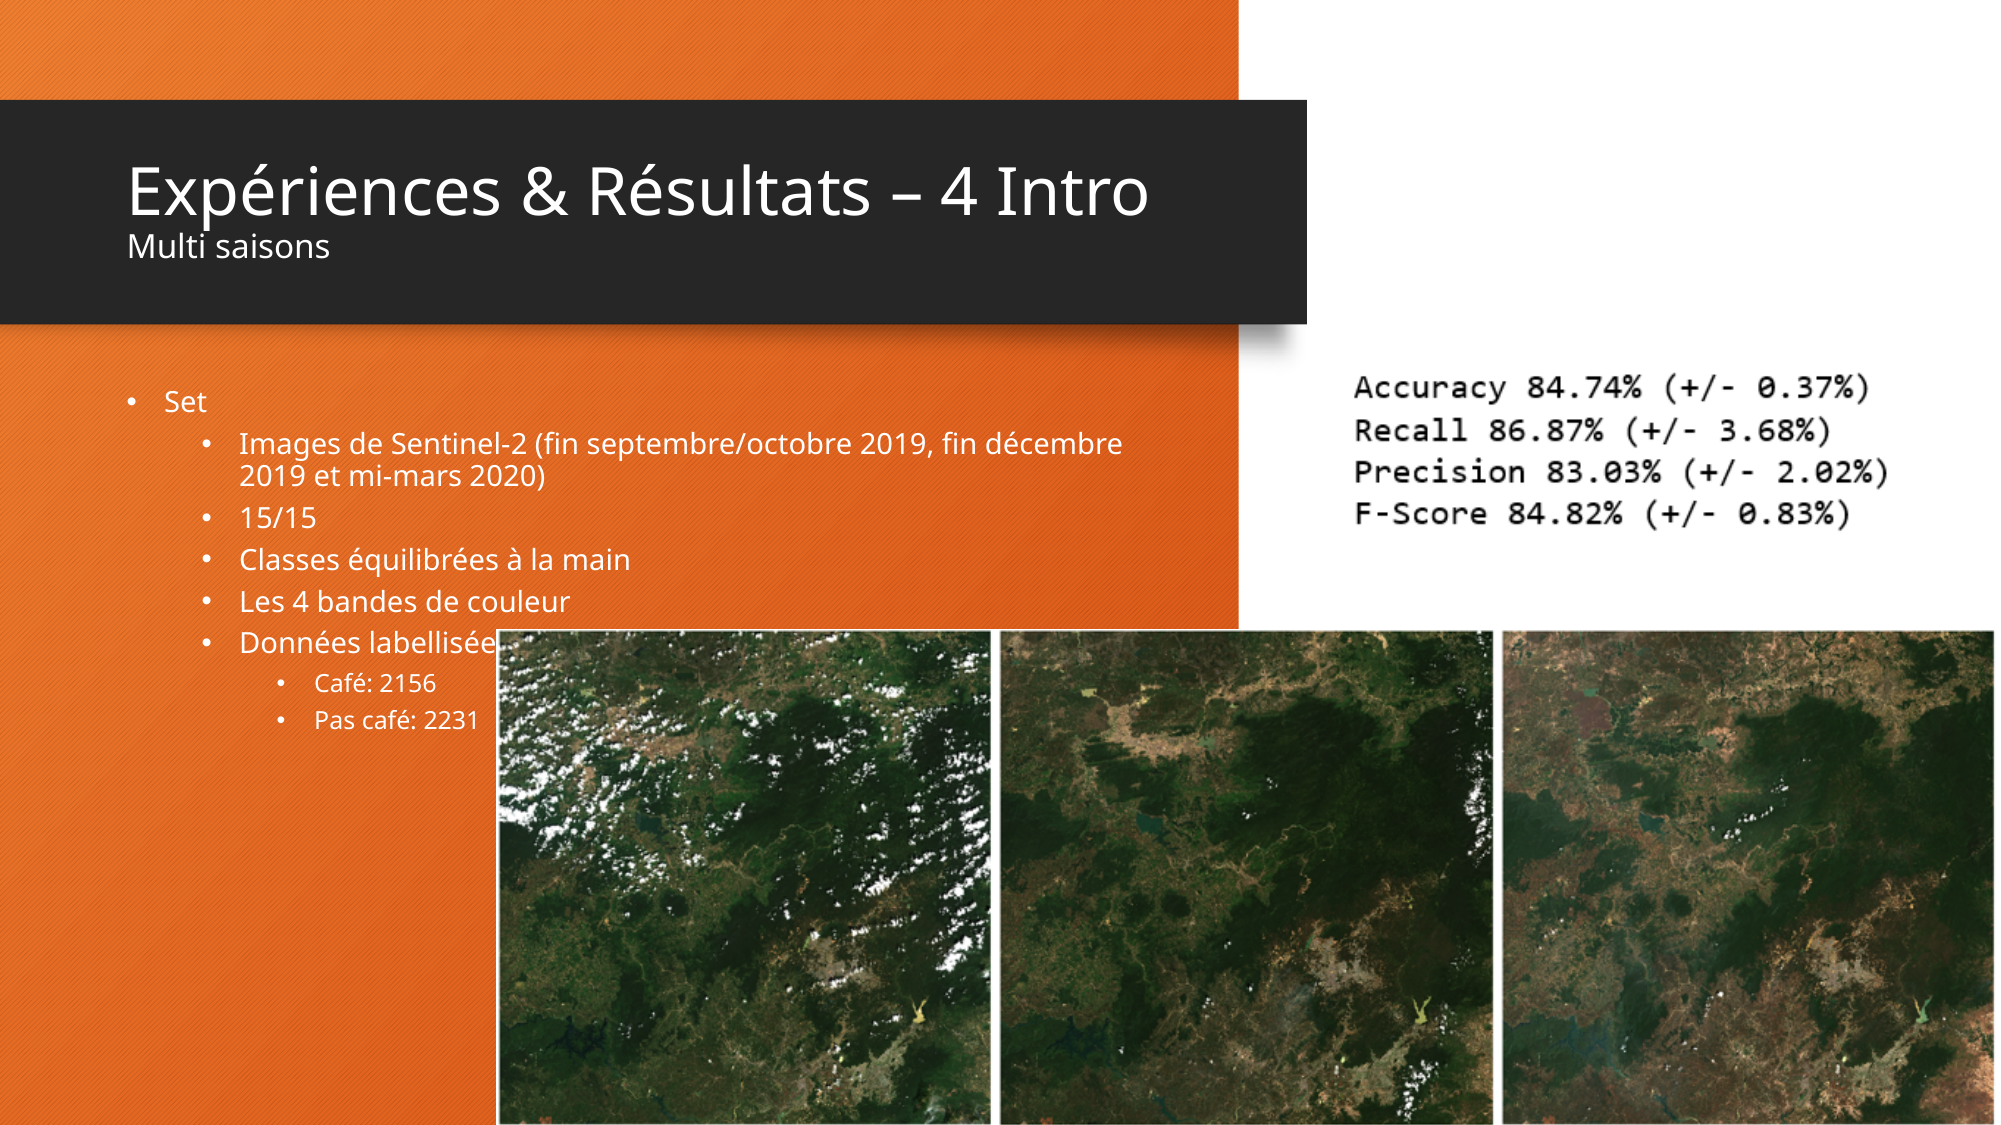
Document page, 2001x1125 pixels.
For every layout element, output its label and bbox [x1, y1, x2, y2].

picture [496, 629, 2000, 1125]
picture [1342, 364, 1895, 537]
text_box [0, 0, 2000, 1125]
picture [0, 322, 1308, 377]
